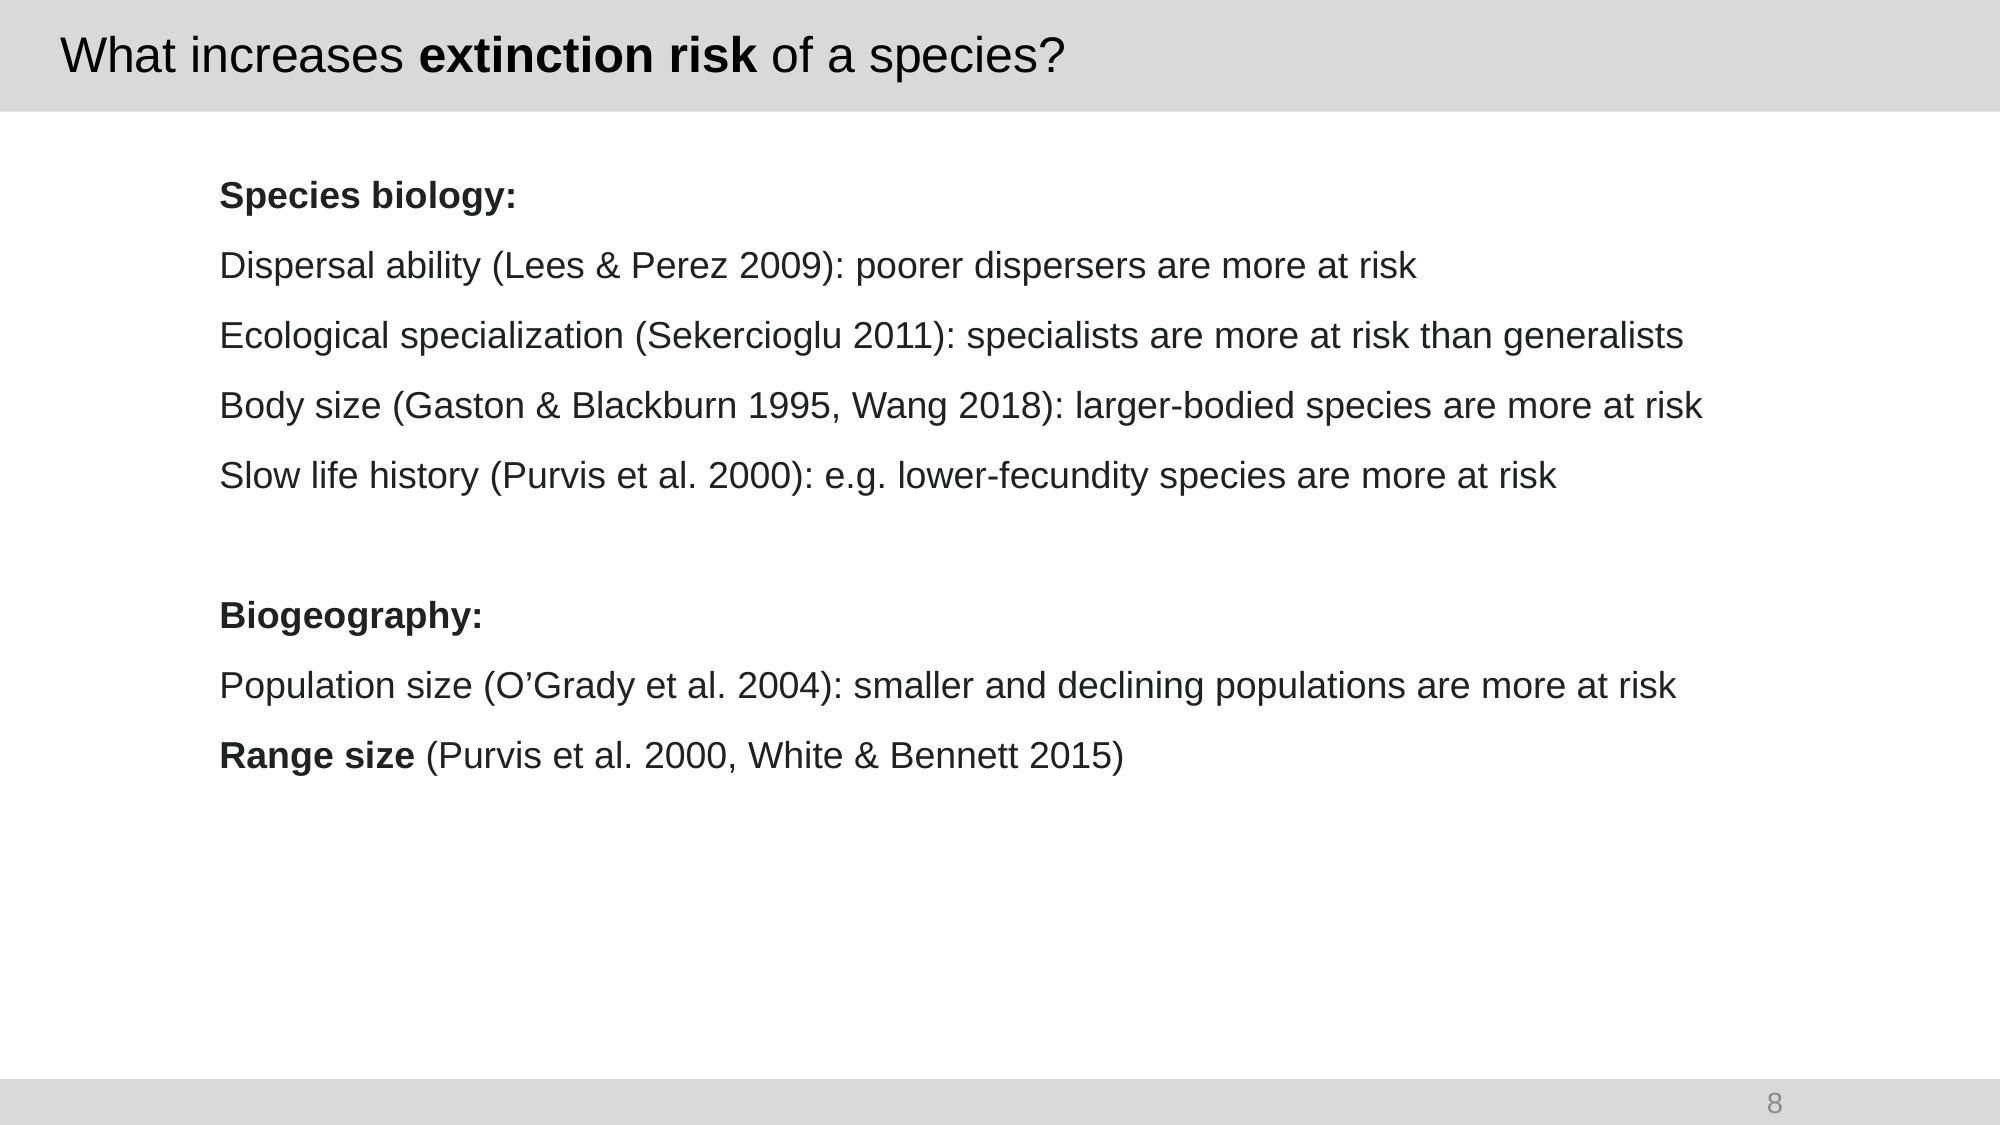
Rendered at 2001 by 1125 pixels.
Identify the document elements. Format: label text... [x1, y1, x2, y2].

text_box Species biology: Dispersal ability (Lees & Perez 2009): poorer dispersers are more at risk Ecological specialization (Sekercioglu 2011): specialists are more at risk than generalists Body size (Gaston & Blackburn 1995, Wang 2018): larger-bodied species are more at risk Slow life history (Purvis et al. 2000): e.g. lower-fecundity species are more at risk Biogeography: Population size (O’Grady et al. 2004): smaller and declining populations are more at risk Range size (Purvis et al. 2000, White & Bennett 2015) [204, 163, 1916, 993]
slide_number 8 [1550, 1079, 2000, 1125]
title What increases extinction risk of a species? [0, 0, 2000, 112]
footer [0, 1079, 1550, 1125]
